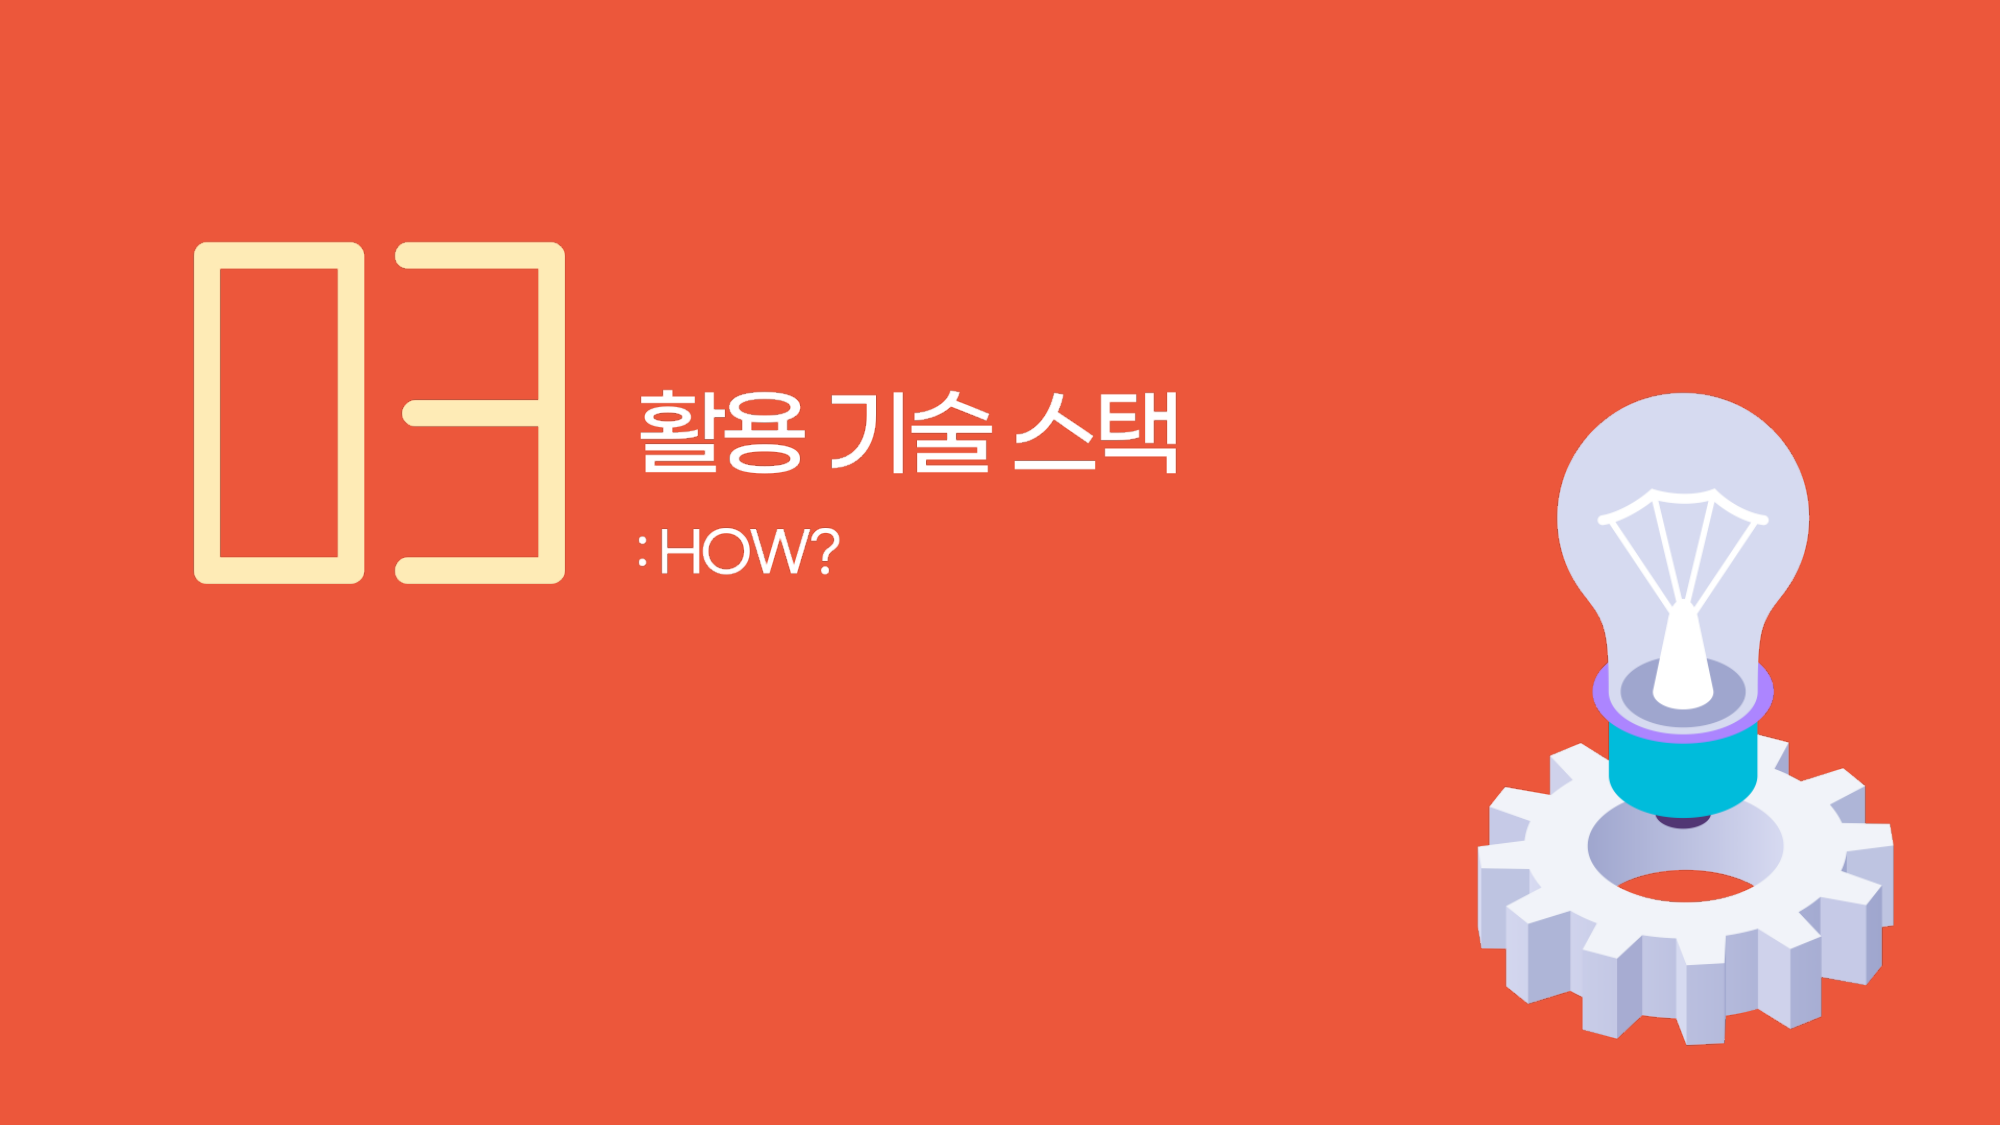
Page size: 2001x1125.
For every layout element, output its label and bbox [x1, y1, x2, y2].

text_box [1472, 384, 1897, 1060]
picture [104, 6, 1219, 785]
